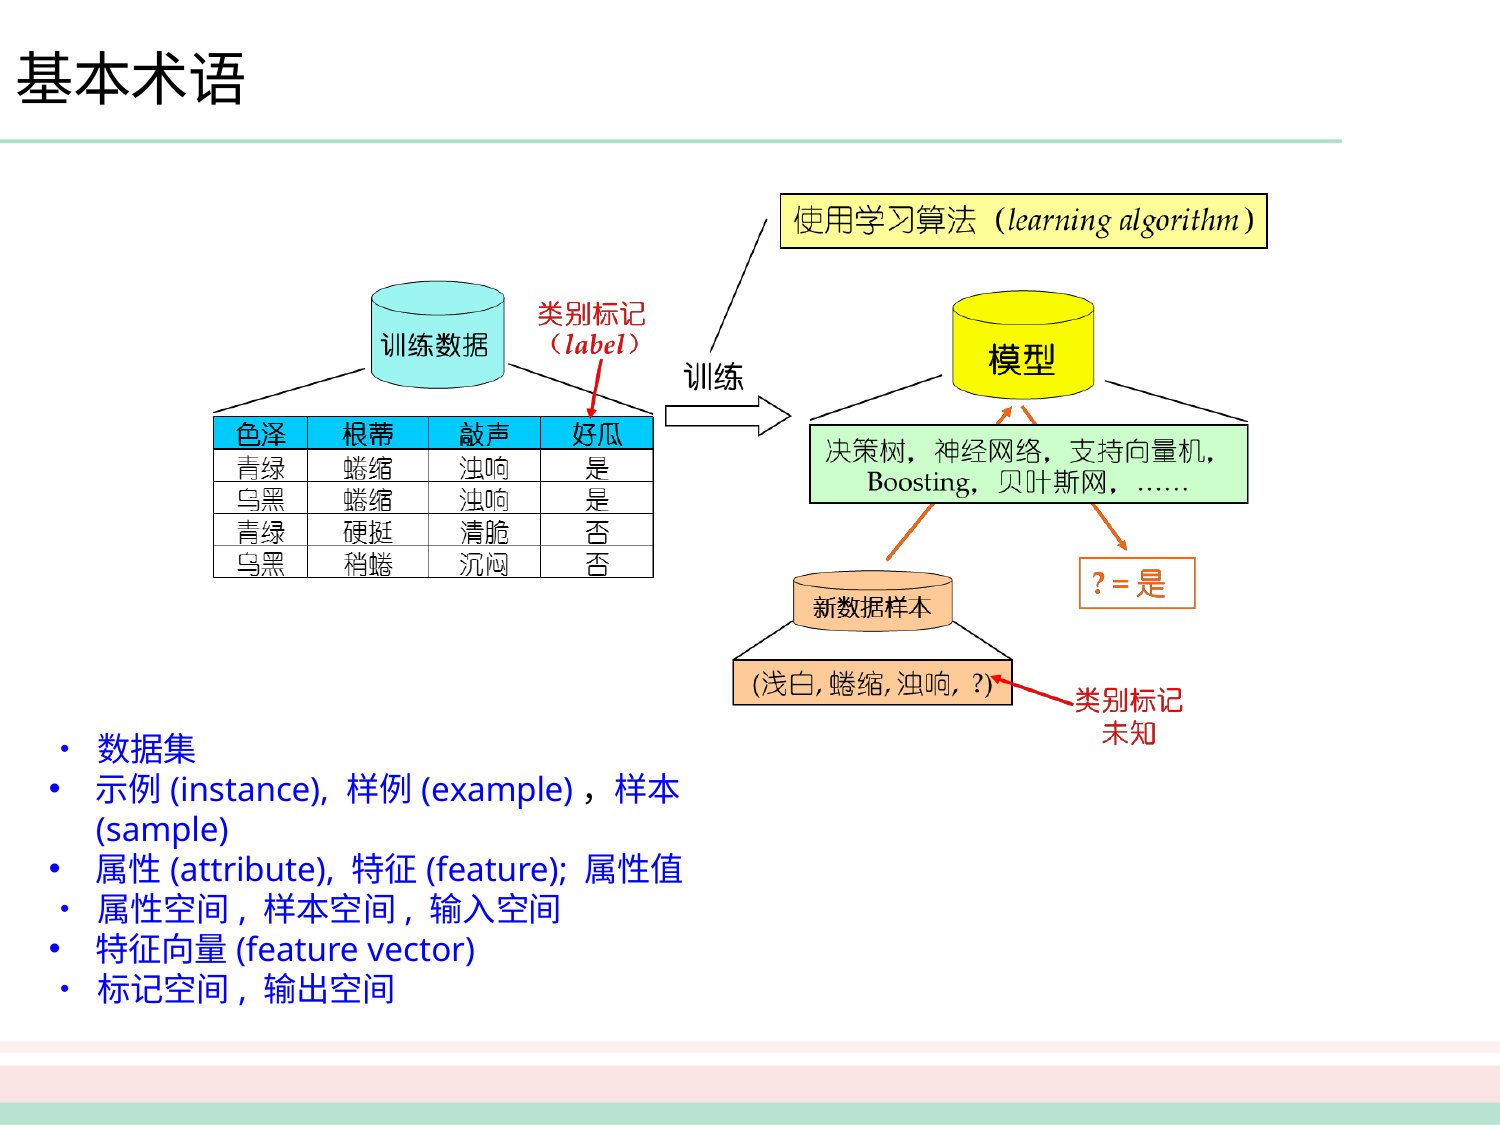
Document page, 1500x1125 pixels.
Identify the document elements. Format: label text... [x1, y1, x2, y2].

text_box [212, 187, 1288, 763]
title 基本术语 [12, 42, 1488, 114]
text_box • 数据集 示例(instance), 样例(example)，样本(sample) 属性(attribute), 特征(feature); 属性值 • 属性空间, 样本空间, 输入空间 特征向量(feature vector) • 标记空间, 输出空间 [46, 728, 707, 1011]
picture [0, 0, 1500, 1125]
